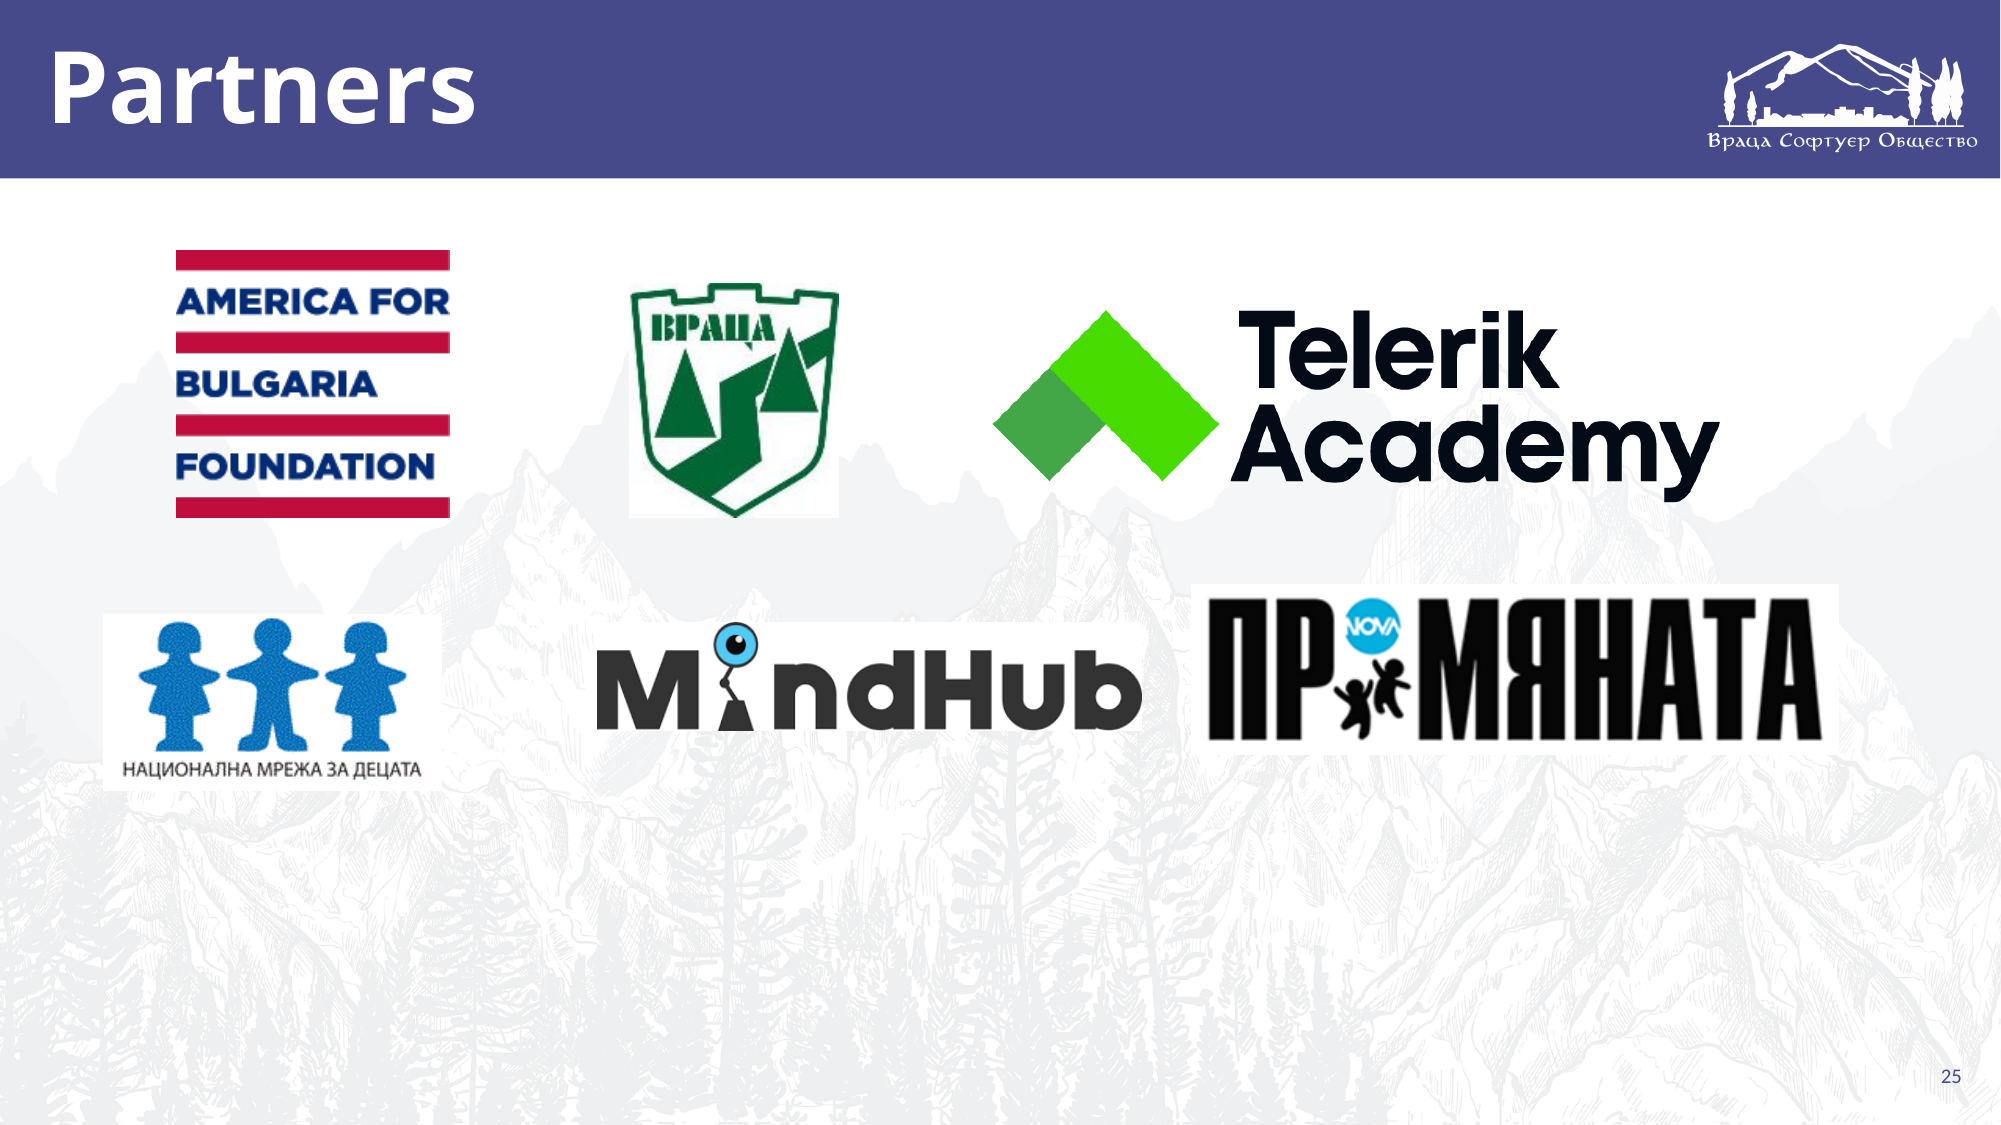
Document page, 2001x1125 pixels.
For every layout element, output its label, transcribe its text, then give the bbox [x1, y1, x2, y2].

picture [597, 622, 1142, 731]
picture [629, 283, 839, 518]
picture [176, 250, 450, 518]
picture [1703, 19, 1981, 165]
slide_number 25 [1897, 1049, 1968, 1101]
picture [1191, 584, 1839, 755]
picture [103, 614, 442, 791]
picture [991, 310, 1720, 503]
